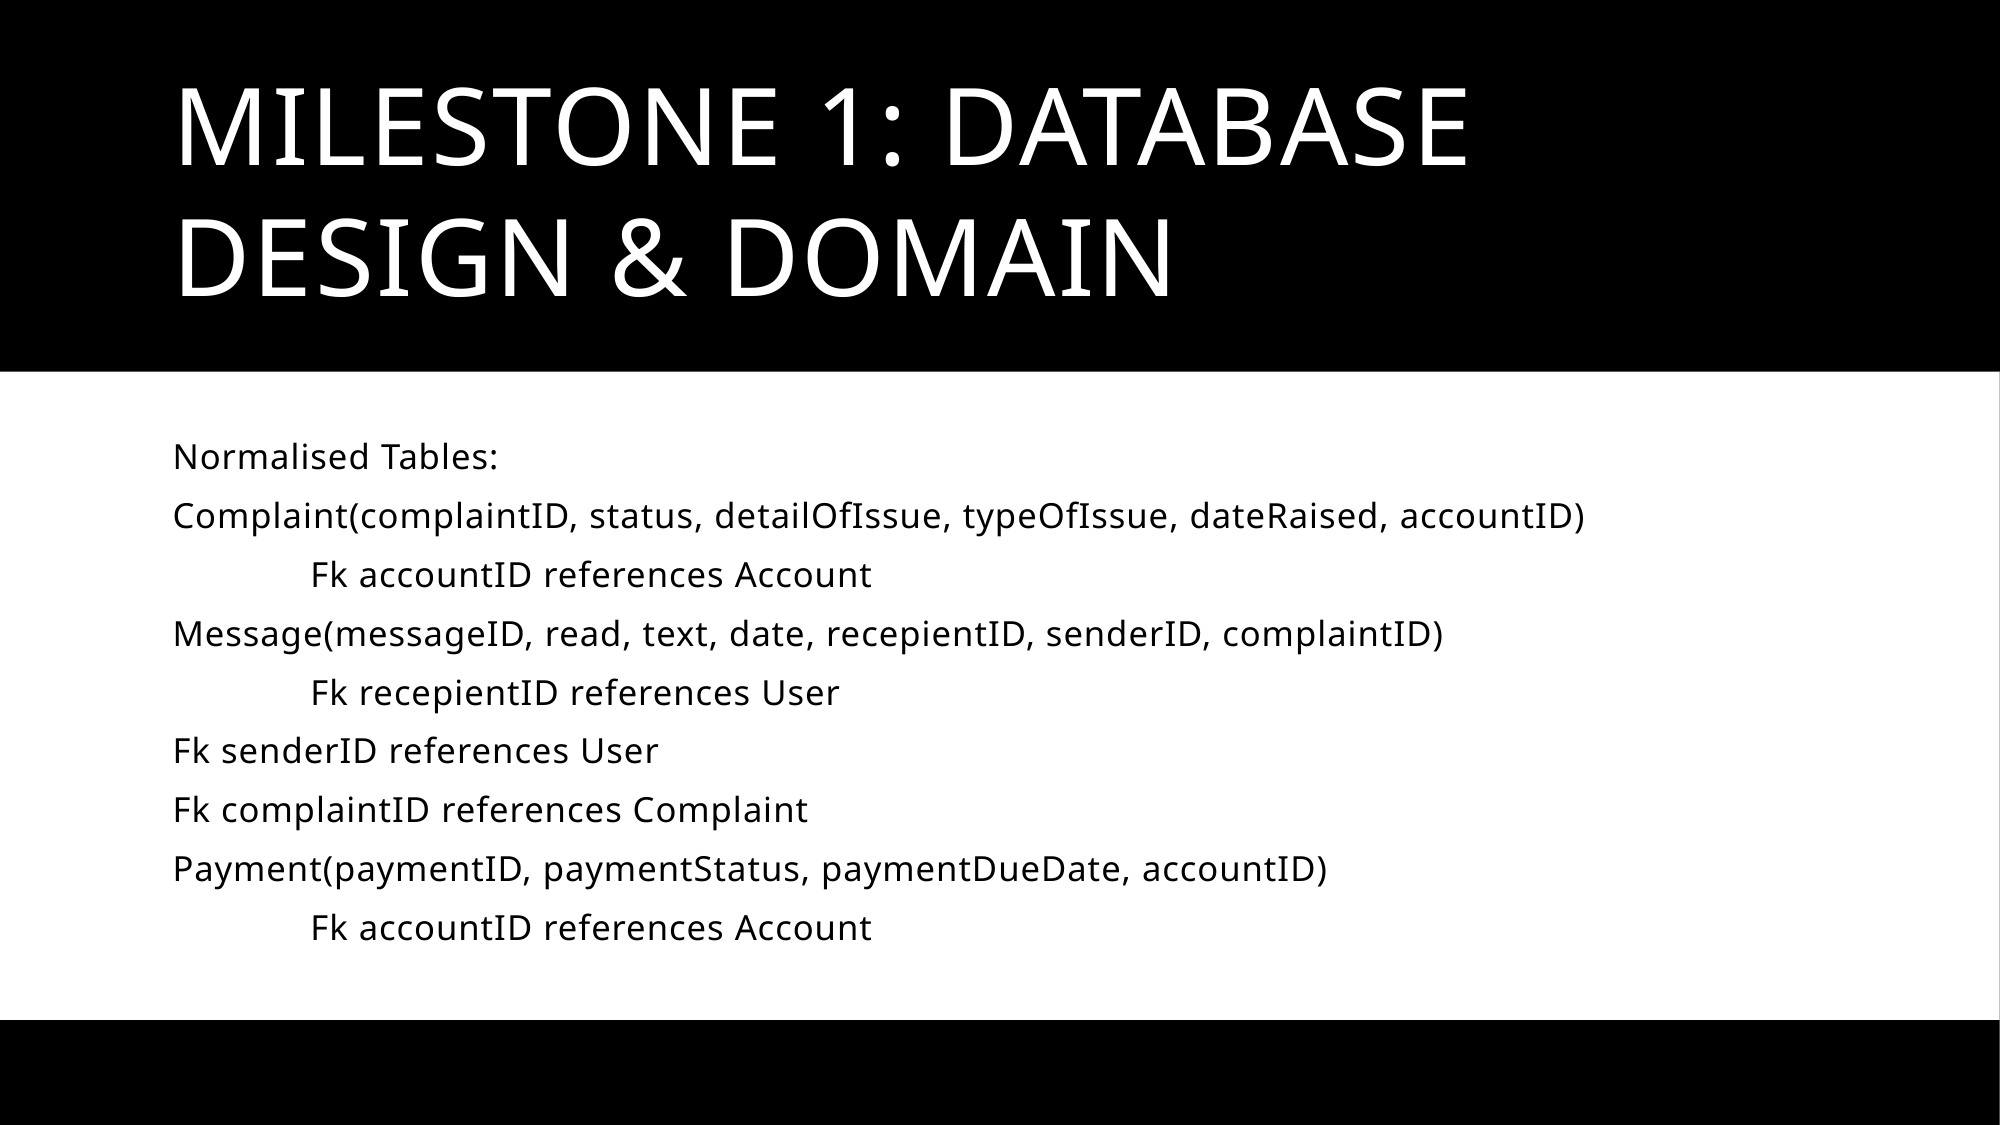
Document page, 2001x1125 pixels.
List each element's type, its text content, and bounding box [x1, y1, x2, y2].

text_box Milestone 1: Database Design & Domain [157, 52, 1842, 332]
text_box [0, 0, 2000, 370]
text_box [0, 1021, 2000, 1125]
text_box [0, 370, 2000, 1021]
text_box Normalised Tables: Complaint(complaintID, status, detailOfIssue, typeOfIssue, dateRaised, accountID) Fk accountID references Account Message(messageID, read, text, date, recepientID, senderID, complaintID) Fk recepientID references User Fk senderID references User Fk complaintID references Complaint Payment(paymentID, paymentStatus, paymentDueDate, accountID) Fk accountID references Account [157, 424, 1842, 959]
